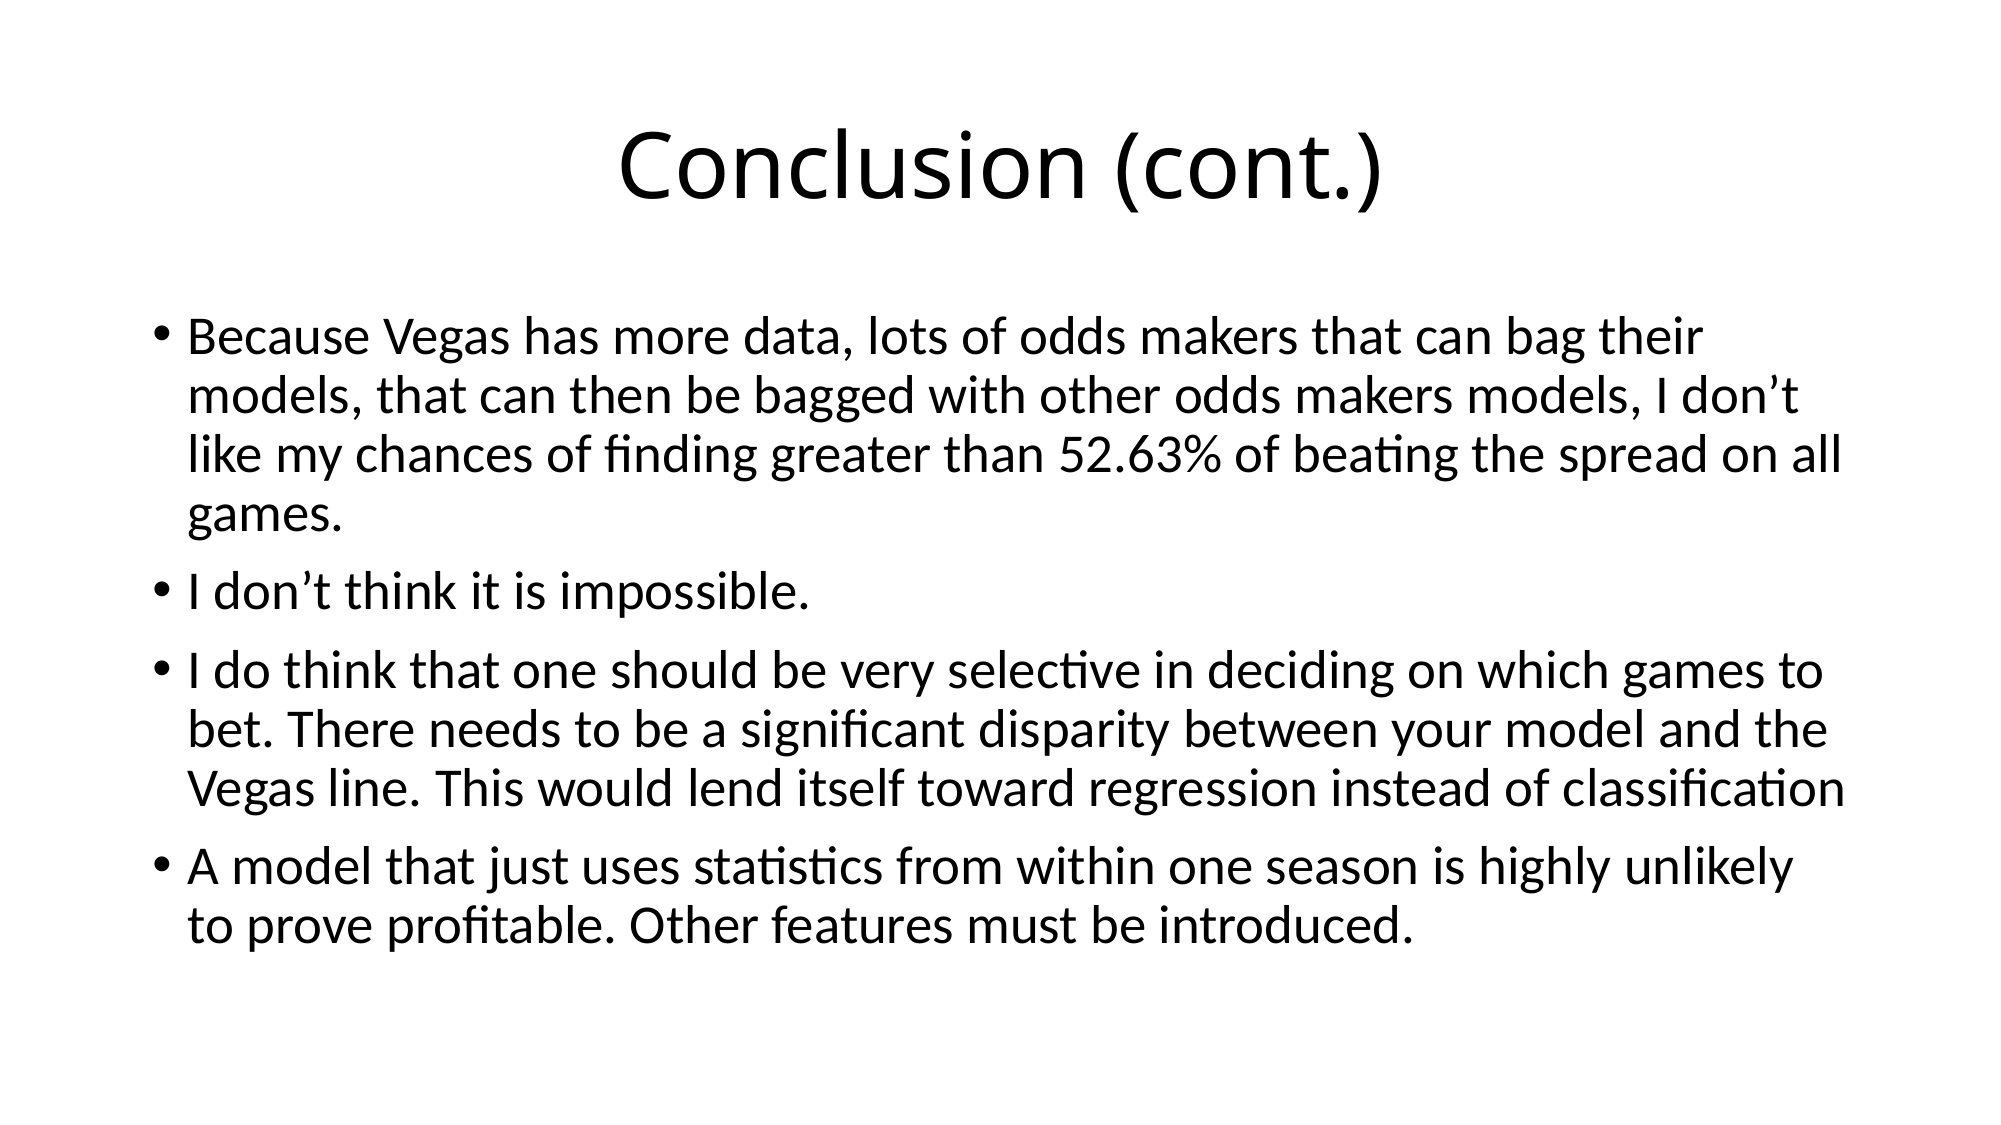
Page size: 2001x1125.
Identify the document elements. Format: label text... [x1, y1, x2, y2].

list Because Vegas has more data, lots of odds makers that can bag their models, that can then be bagged with other odds makers models, I don’t like my chances of finding greater than 52.63% of beating the spread on all games. I don’t think it is impossible. I do think that one should be very selective in deciding on which games to bet. There needs to be a significant disparity between your model and the Vegas line. This would lend itself toward regression instead of classification A model that just uses statistics from within one season is highly unlikely to prove profitable. Other features must be introduced. [137, 299, 1863, 1014]
title Conclusion (cont.) [137, 59, 1863, 278]
